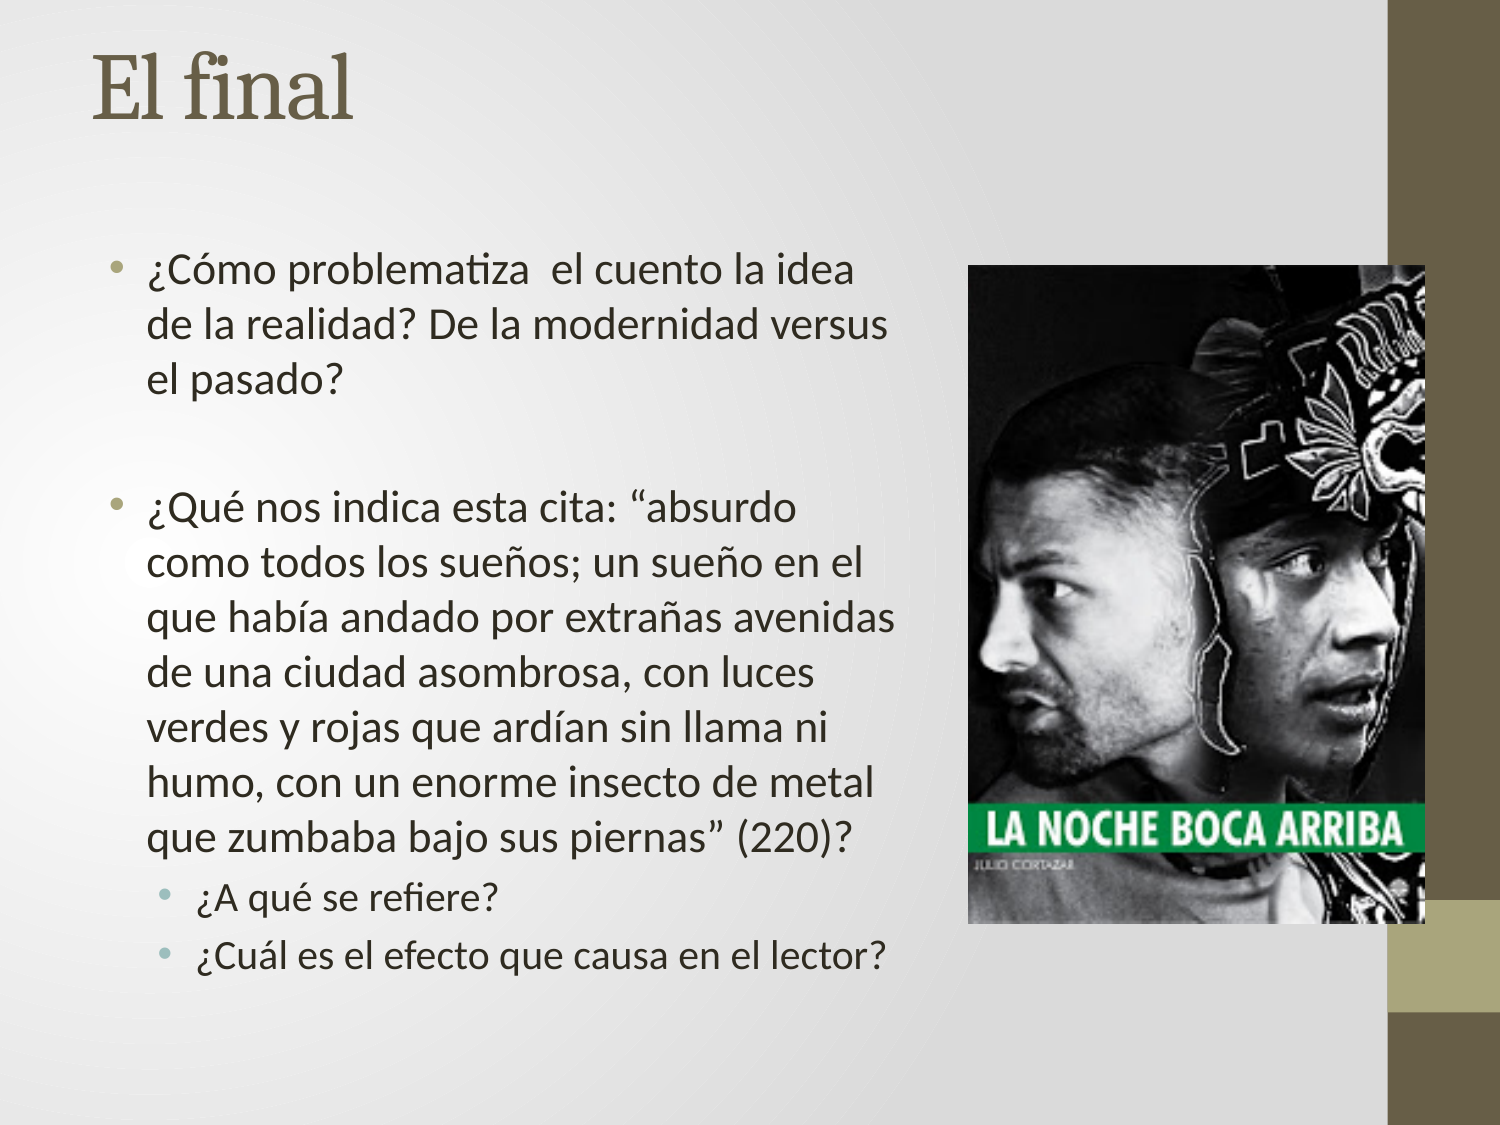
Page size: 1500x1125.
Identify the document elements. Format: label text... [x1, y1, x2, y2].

picture [967, 264, 1426, 925]
list ¿Cómo problematiza el cuento la idea de la realidad? De la modernidad versus el pasado? ¿Qué nos indica esta cita: “absurdo como todos los sueños; un sueño en el que había andado por extrañas avenidas de una ciudad asombrosa, con luces verdes y rojas que ardían sin llama ni humo, con un enorme insecto de metal que zumbaba bajo sus piernas” (220)? ¿A qué se refiere? ¿Cuál es el efecto que causa en el lector? [75, 167, 916, 1088]
title El final [75, 45, 1325, 233]
